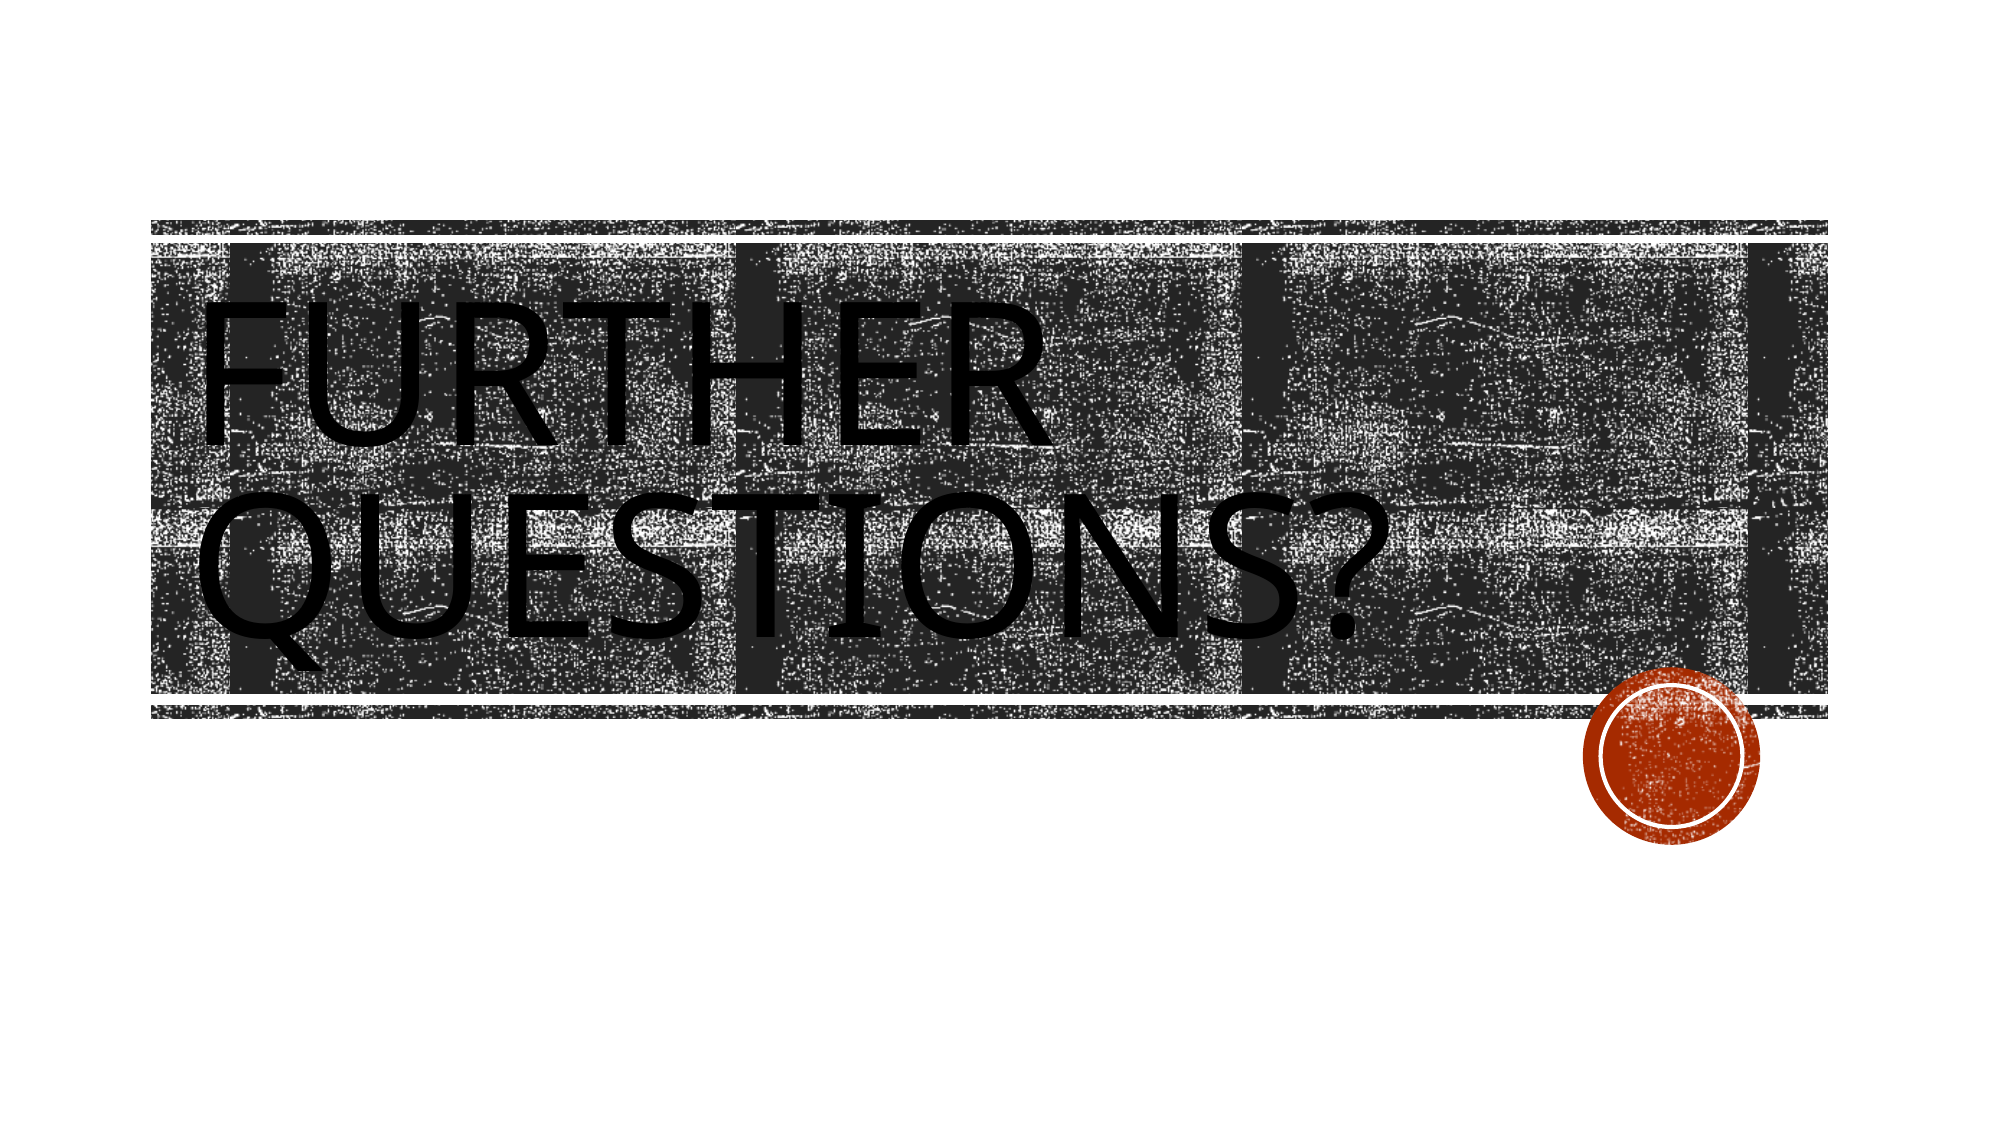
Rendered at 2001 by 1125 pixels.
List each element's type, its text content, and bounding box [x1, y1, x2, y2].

title Further Questions? [172, 234, 1808, 733]
